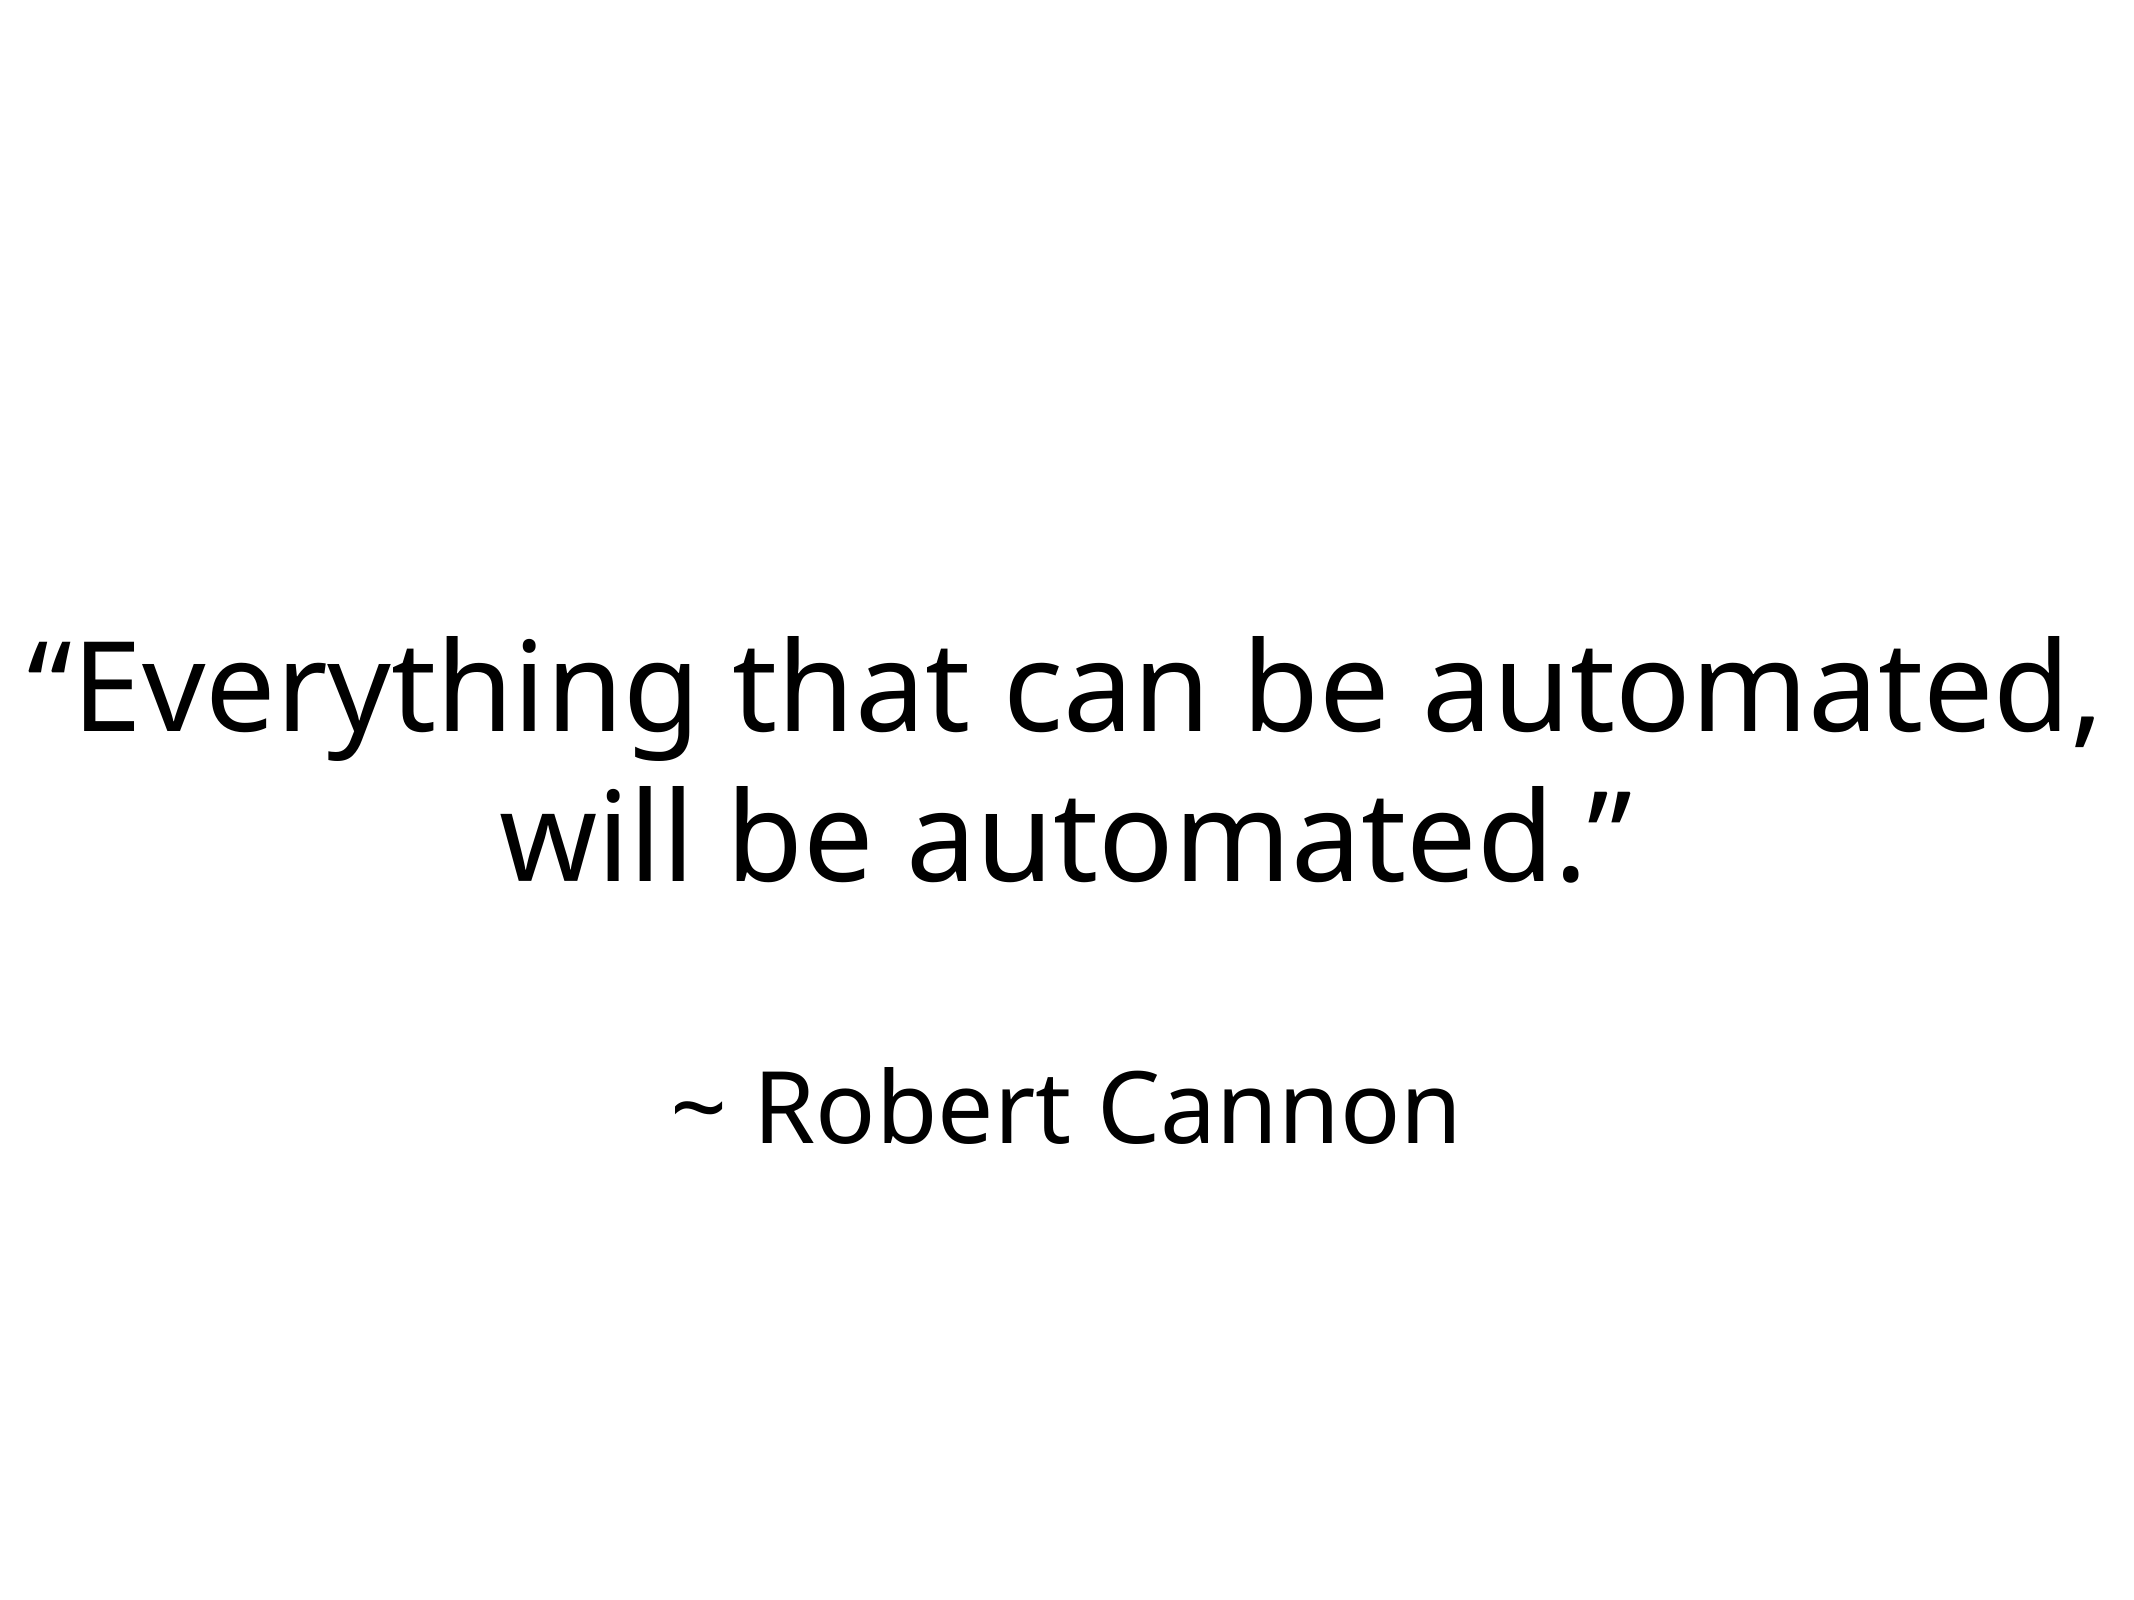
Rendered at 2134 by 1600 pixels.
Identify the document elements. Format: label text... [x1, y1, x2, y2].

text_box “Everything that can be automated, will be automated.” [16, 606, 2117, 907]
text_box ~ Robert Cannon [208, 1043, 1925, 1164]
